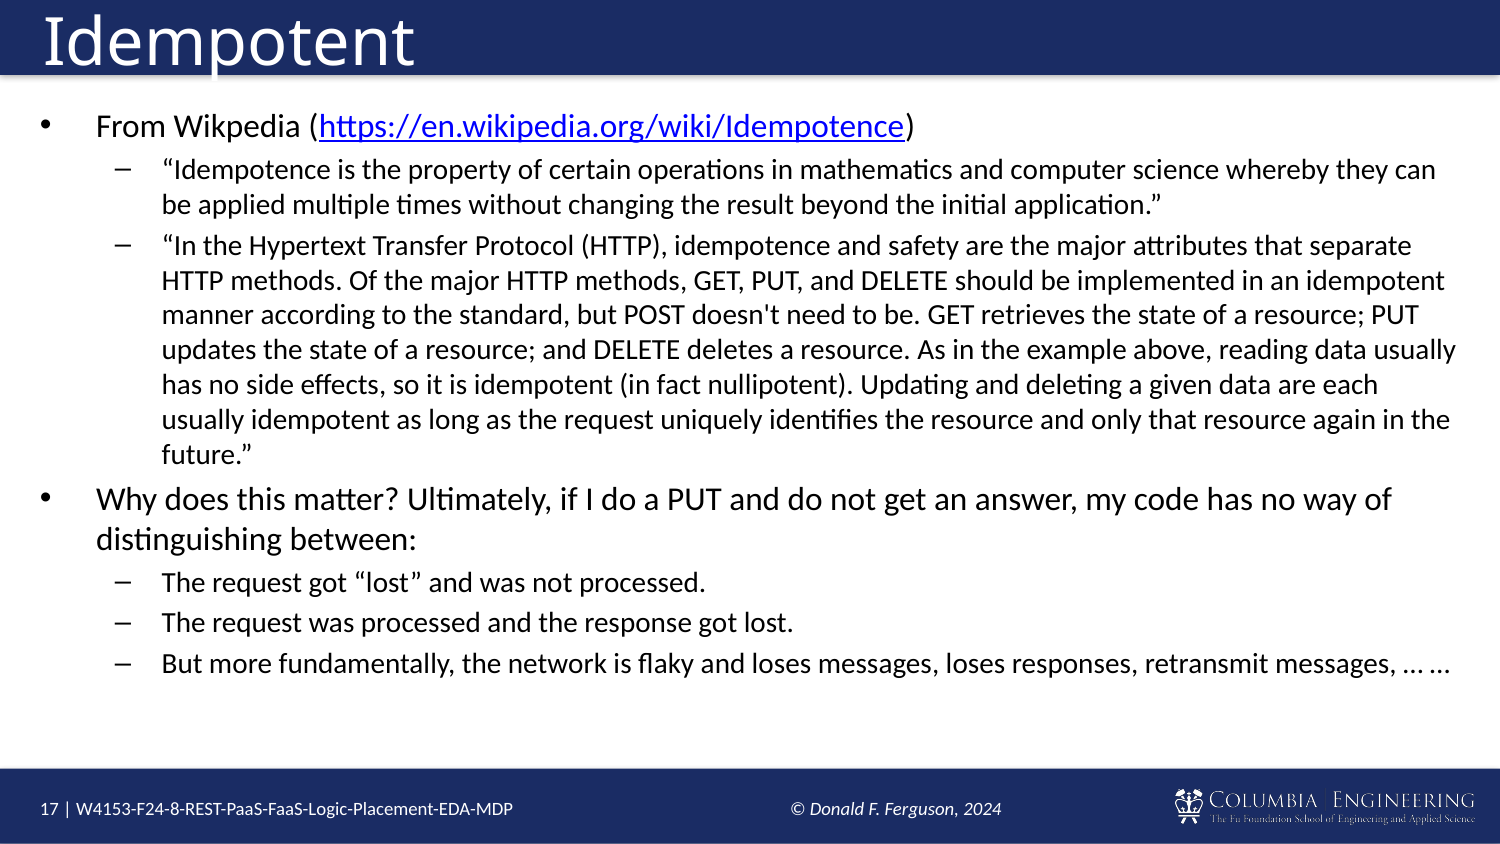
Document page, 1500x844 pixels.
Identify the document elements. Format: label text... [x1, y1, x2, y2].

list From Wikpedia (https://en.wikipedia.org/wiki/Idempotence) “Idempotence is the property of certain operations in mathematics and computer science whereby they can be applied multiple times without changing the result beyond the initial application.” “In the Hypertext Transfer Protocol (HTTP), idempotence and safety are the major attributes that separate HTTP methods. Of the major HTTP methods, GET, PUT, and DELETE should be implemented in an idempotent manner according to the standard, but POST doesn't need to be. GET retrieves the state of a resource; PUT updates the state of a resource; and DELETE deletes a resource. As in the example above, reading data usually has no side effects, so it is idempotent (in fact nullipotent). Updating and deleting a given data are each usually idempotent as long as the request uniquely identifies the resource and only that resource again in the future.” Why does this matter? Ultimately, if I do a PUT and do not get an answer, my code has no way of distinguishing between: The request got “lost” and was not processed. The request was processed and the response got lost. But more fundamentally, the network is flaky and loses messages, loses responses, retransmit messages, … … [24, 96, 1475, 760]
title Idempotent [28, 0, 1450, 73]
